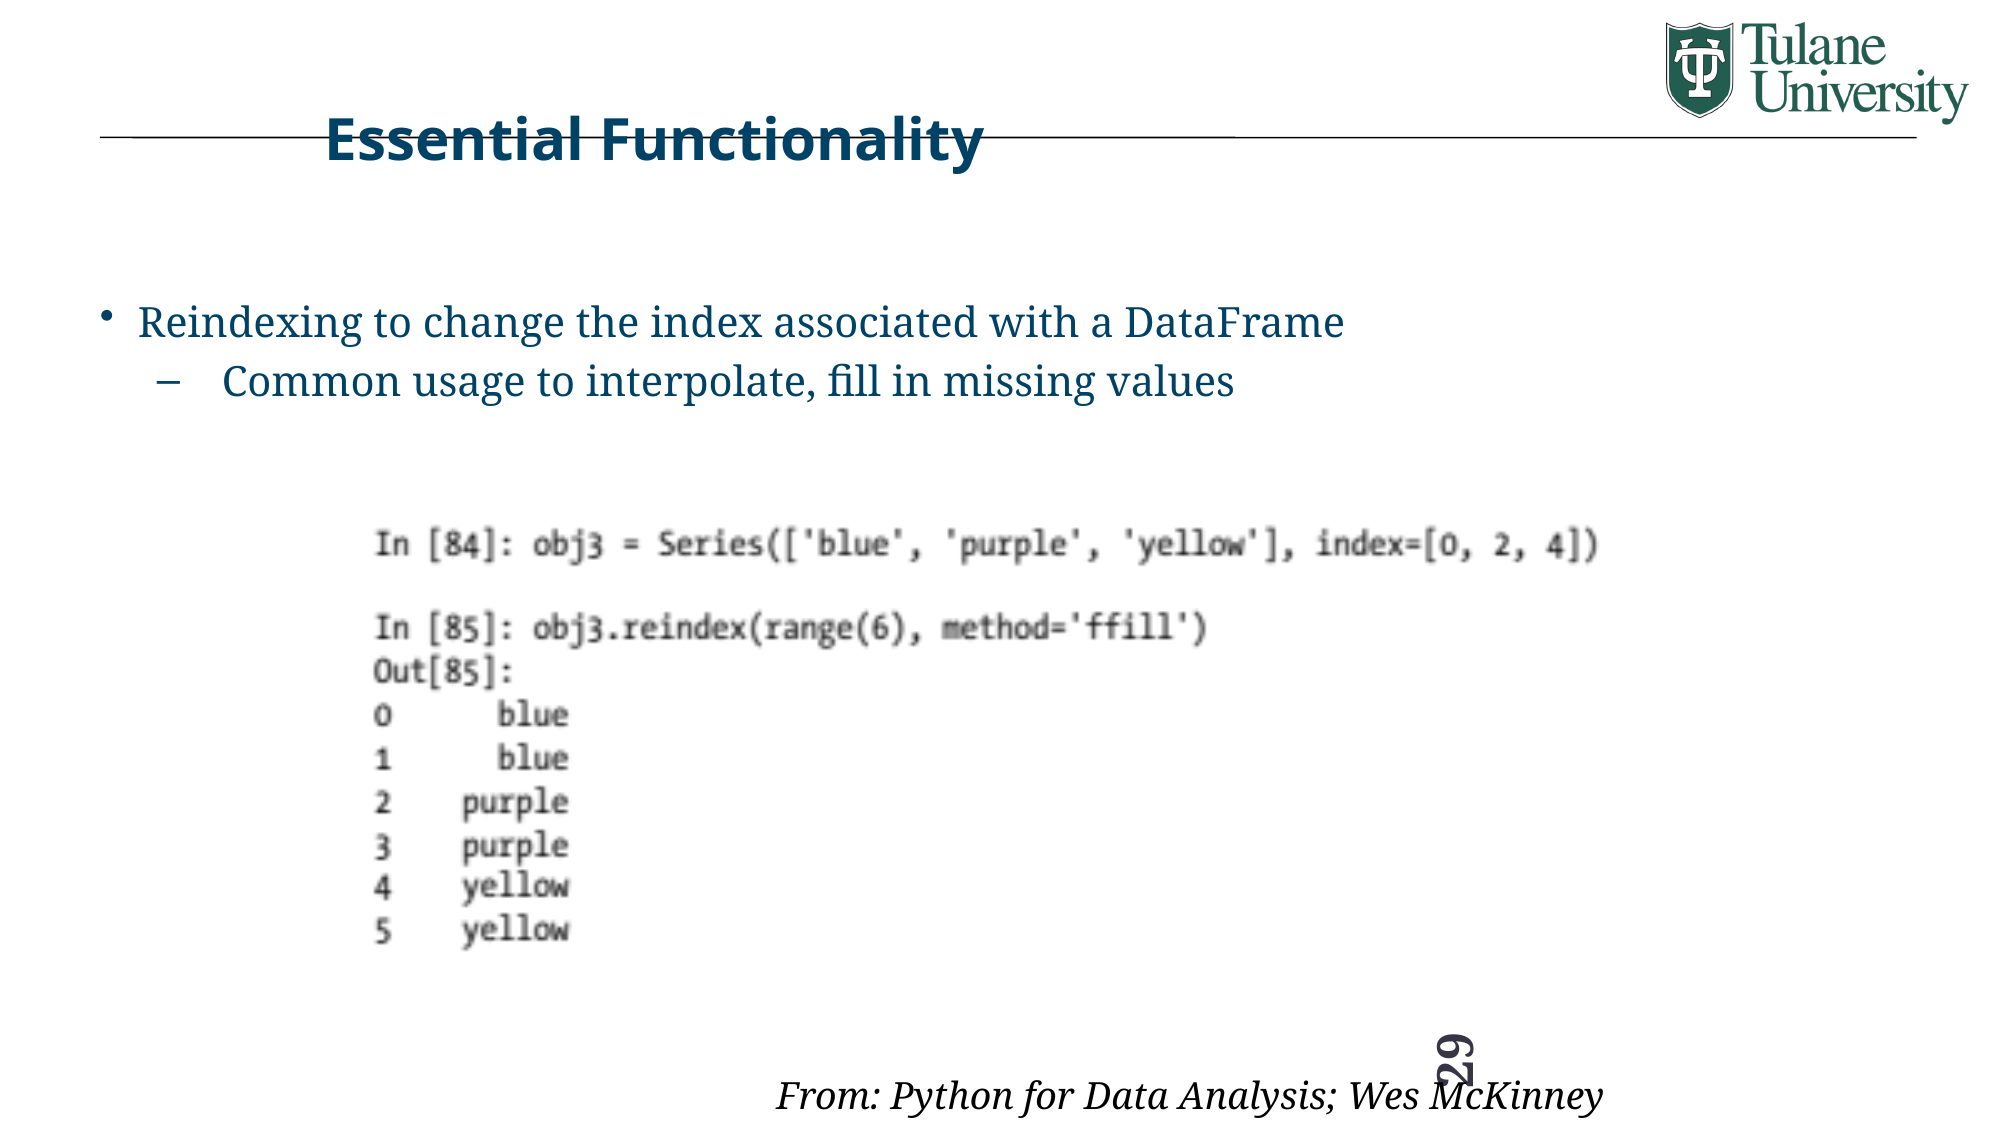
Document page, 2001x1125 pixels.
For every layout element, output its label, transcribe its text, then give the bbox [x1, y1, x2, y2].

text_box From: Python for Data Analysis; Wes McKinney [761, 1064, 1620, 1125]
picture [1666, 22, 1969, 136]
list Reindexing to change the index associated with a DataFrame Common usage to interpolate, fill in missing values [99, 295, 1897, 1006]
slide_number 29 [1427, 977, 1488, 1064]
title Essential Functionality [324, 24, 1576, 251]
picture [272, 512, 1701, 969]
